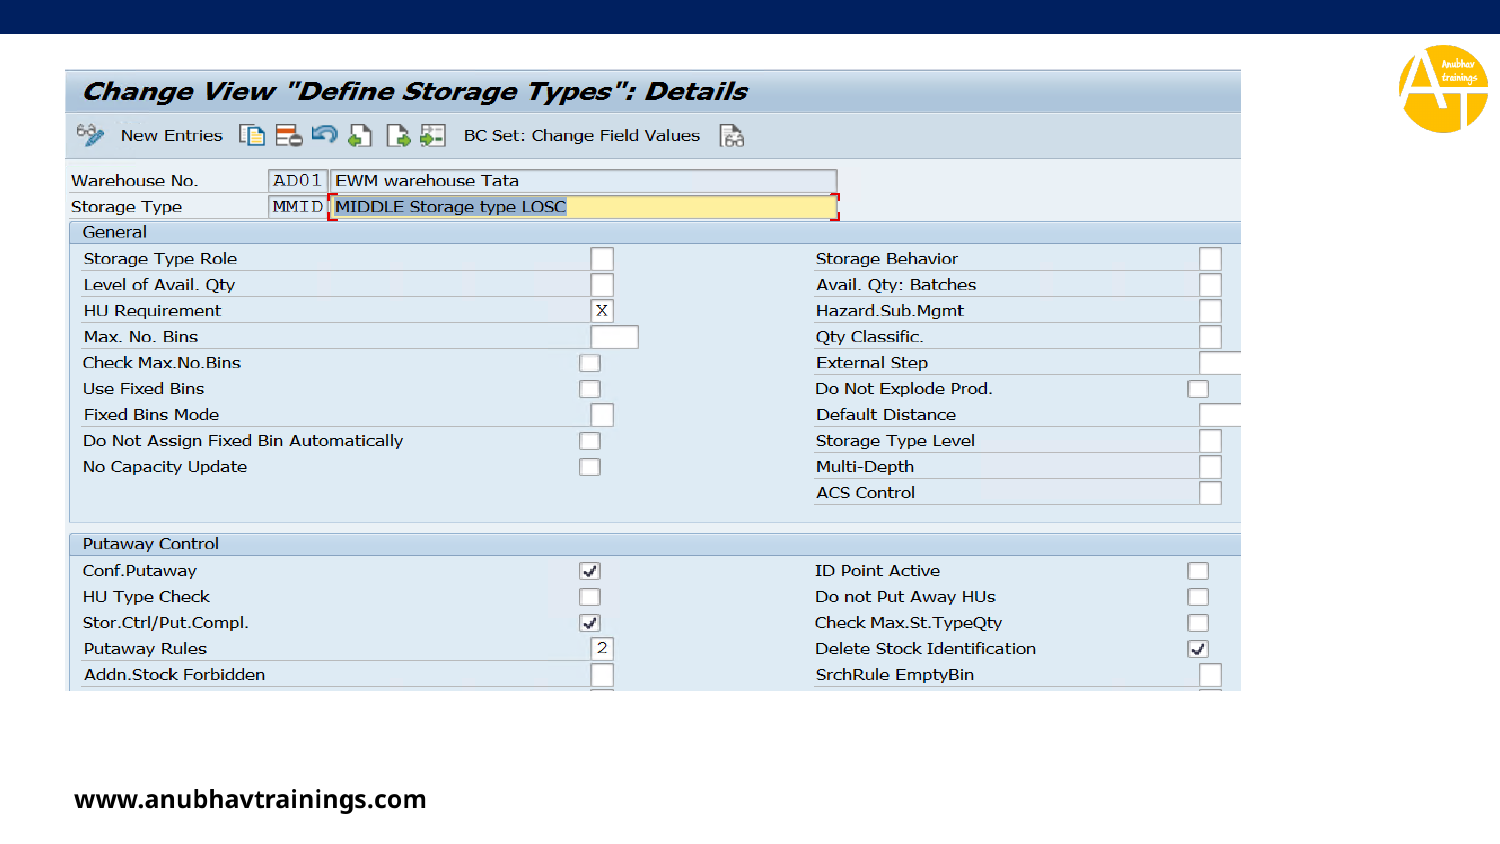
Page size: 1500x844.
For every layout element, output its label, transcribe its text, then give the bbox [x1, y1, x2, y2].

picture [1390, 39, 1493, 140]
picture [65, 69, 1241, 691]
text_box www.anubhavtrainings.com [13, 776, 489, 822]
